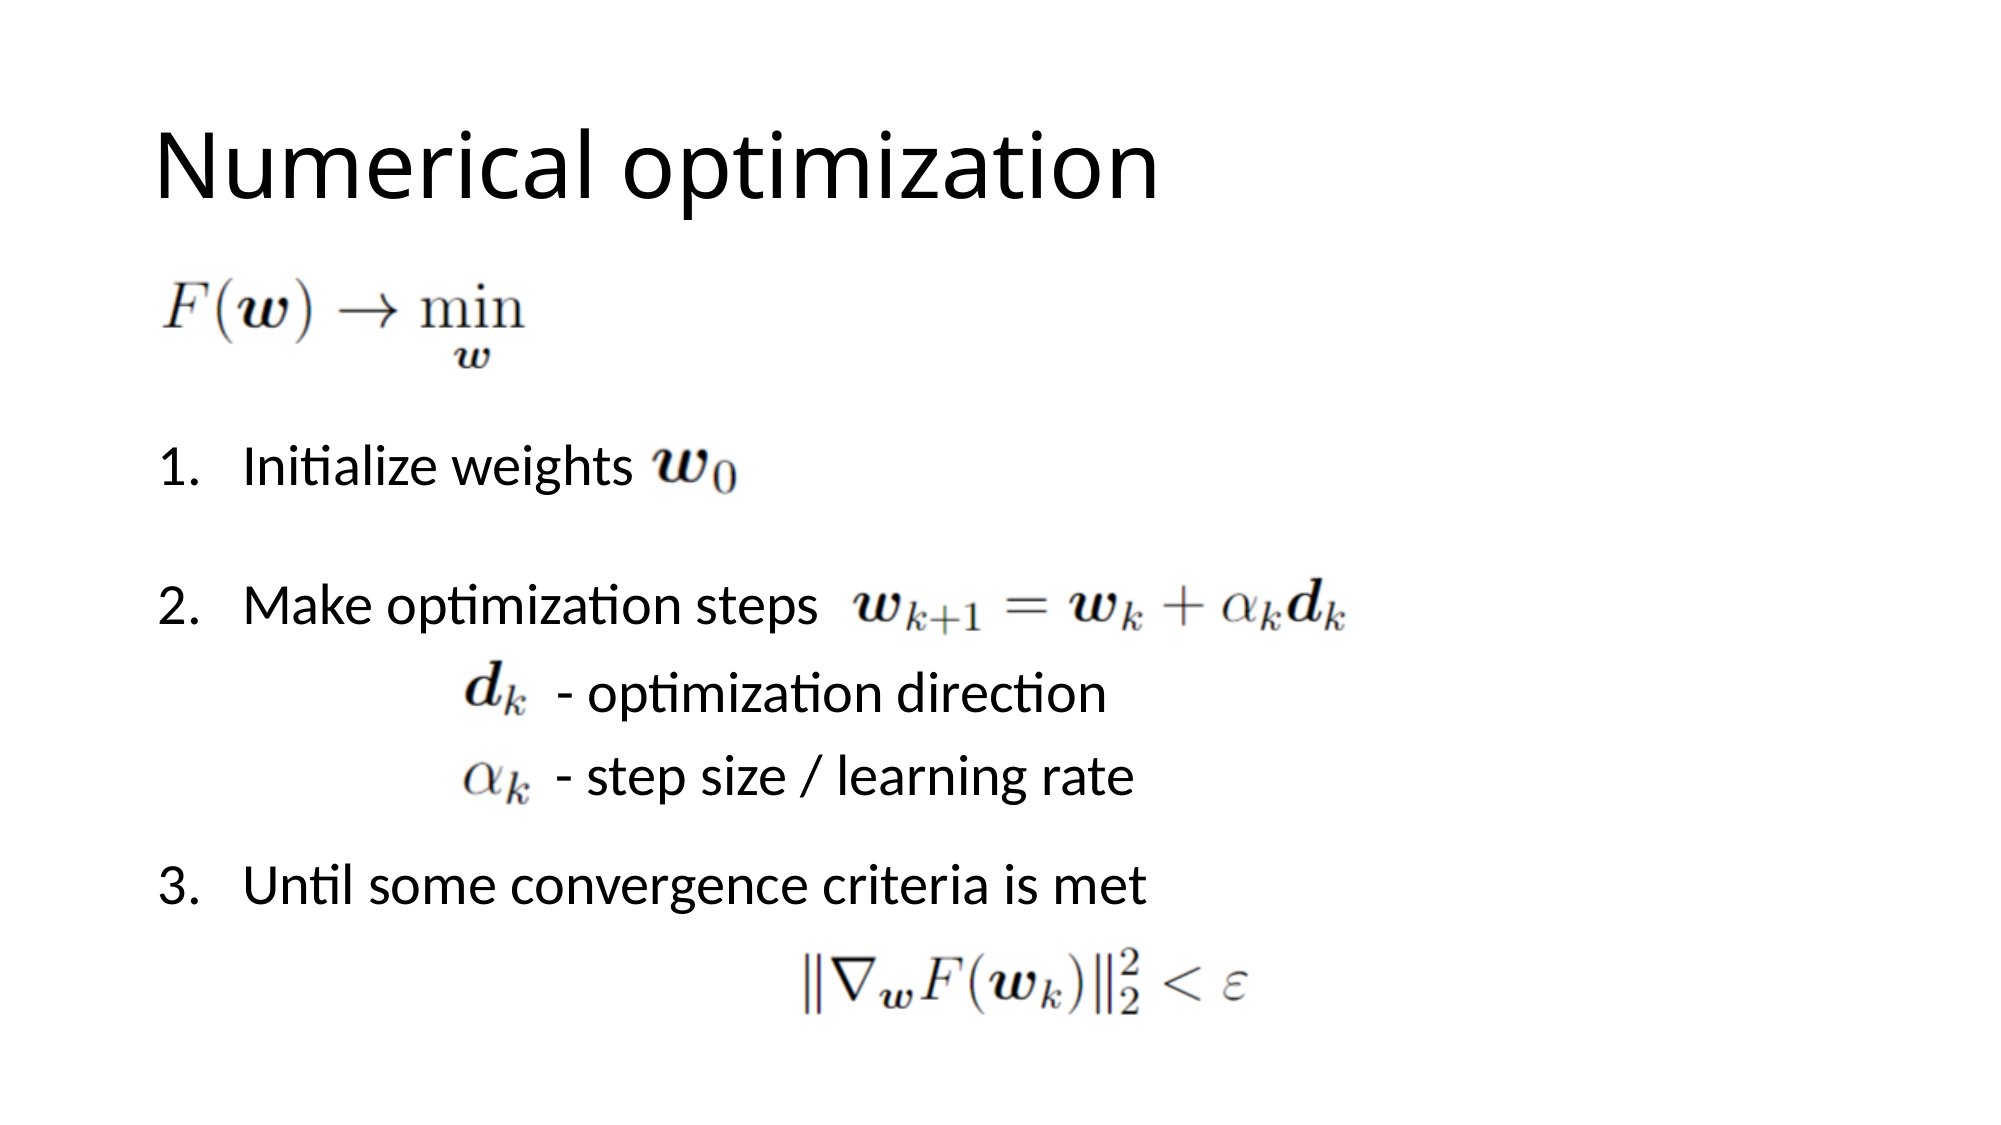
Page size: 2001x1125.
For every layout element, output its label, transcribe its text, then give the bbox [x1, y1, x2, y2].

picture [837, 557, 1354, 654]
text_box - optimization direction [541, 646, 1123, 732]
picture [790, 930, 1259, 1027]
picture [451, 746, 538, 815]
title Numerical optimization [137, 59, 1863, 278]
picture [451, 650, 538, 730]
text_box - step size / learning rate [540, 729, 1152, 815]
picture [644, 429, 747, 504]
text_box Initialize weights Make optimization steps Until some convergence criteria is met [143, 419, 1164, 924]
picture [153, 261, 538, 380]
